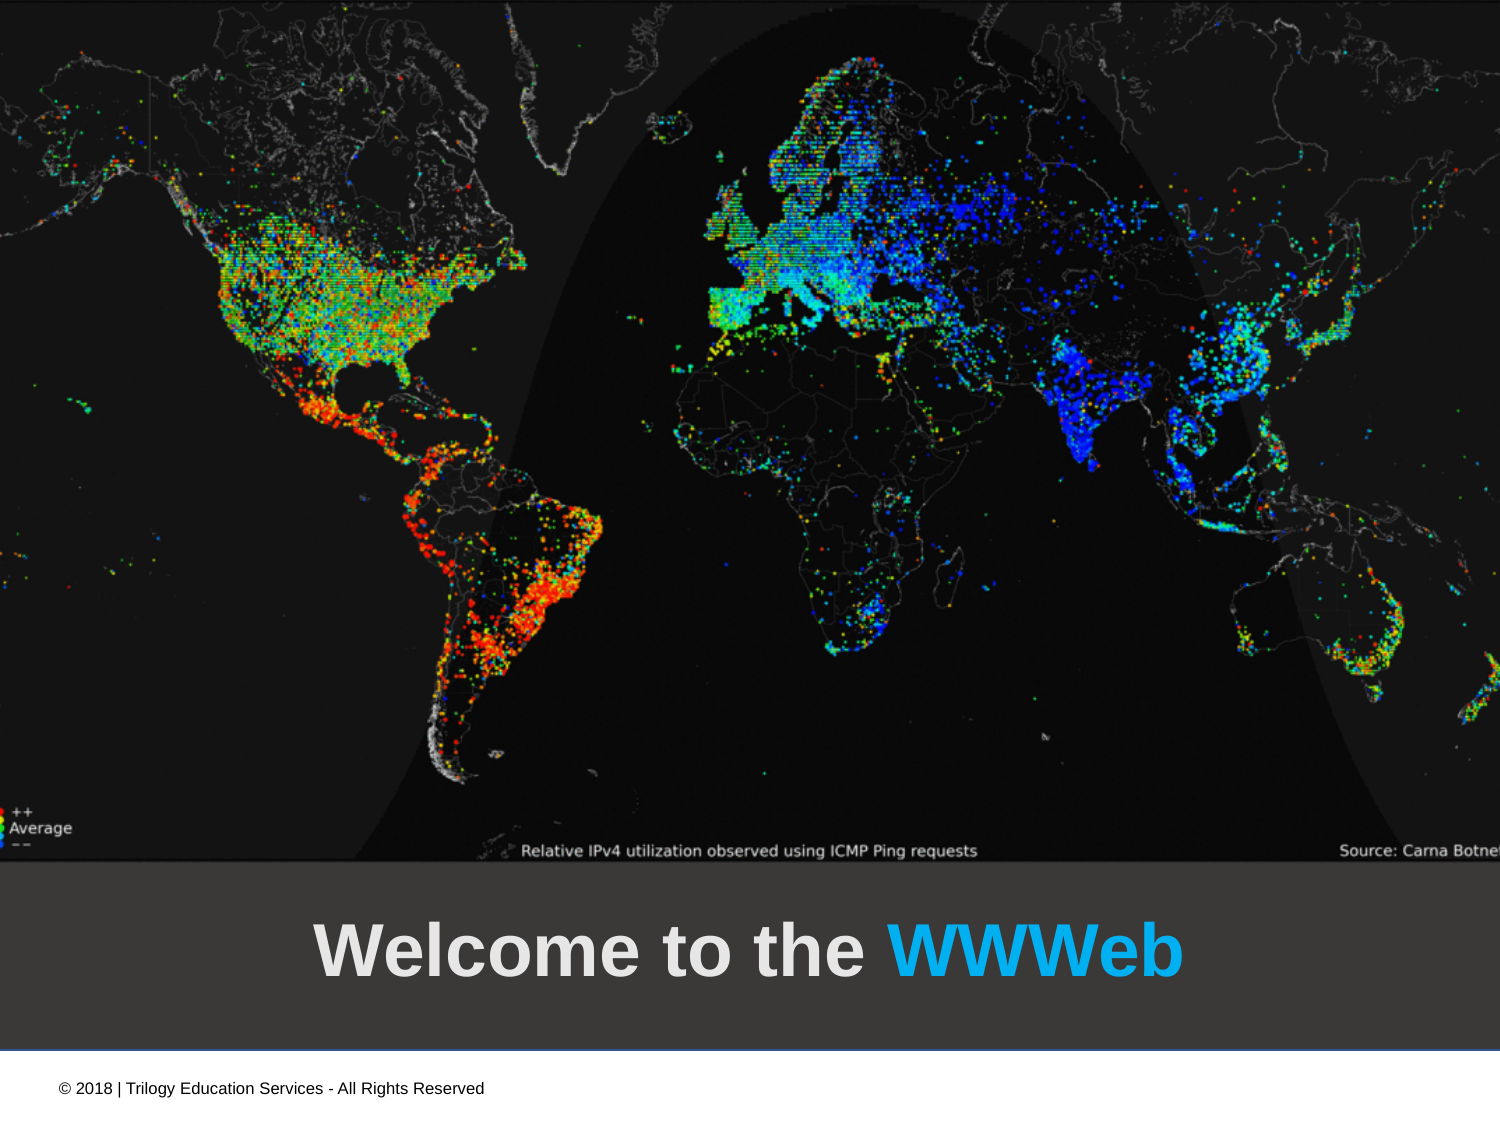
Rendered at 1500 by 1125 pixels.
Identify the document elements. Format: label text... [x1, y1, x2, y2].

text_box [0, 863, 1500, 1051]
text_box Welcome to the WWWeb [299, 893, 1201, 999]
picture [0, 0, 1500, 863]
